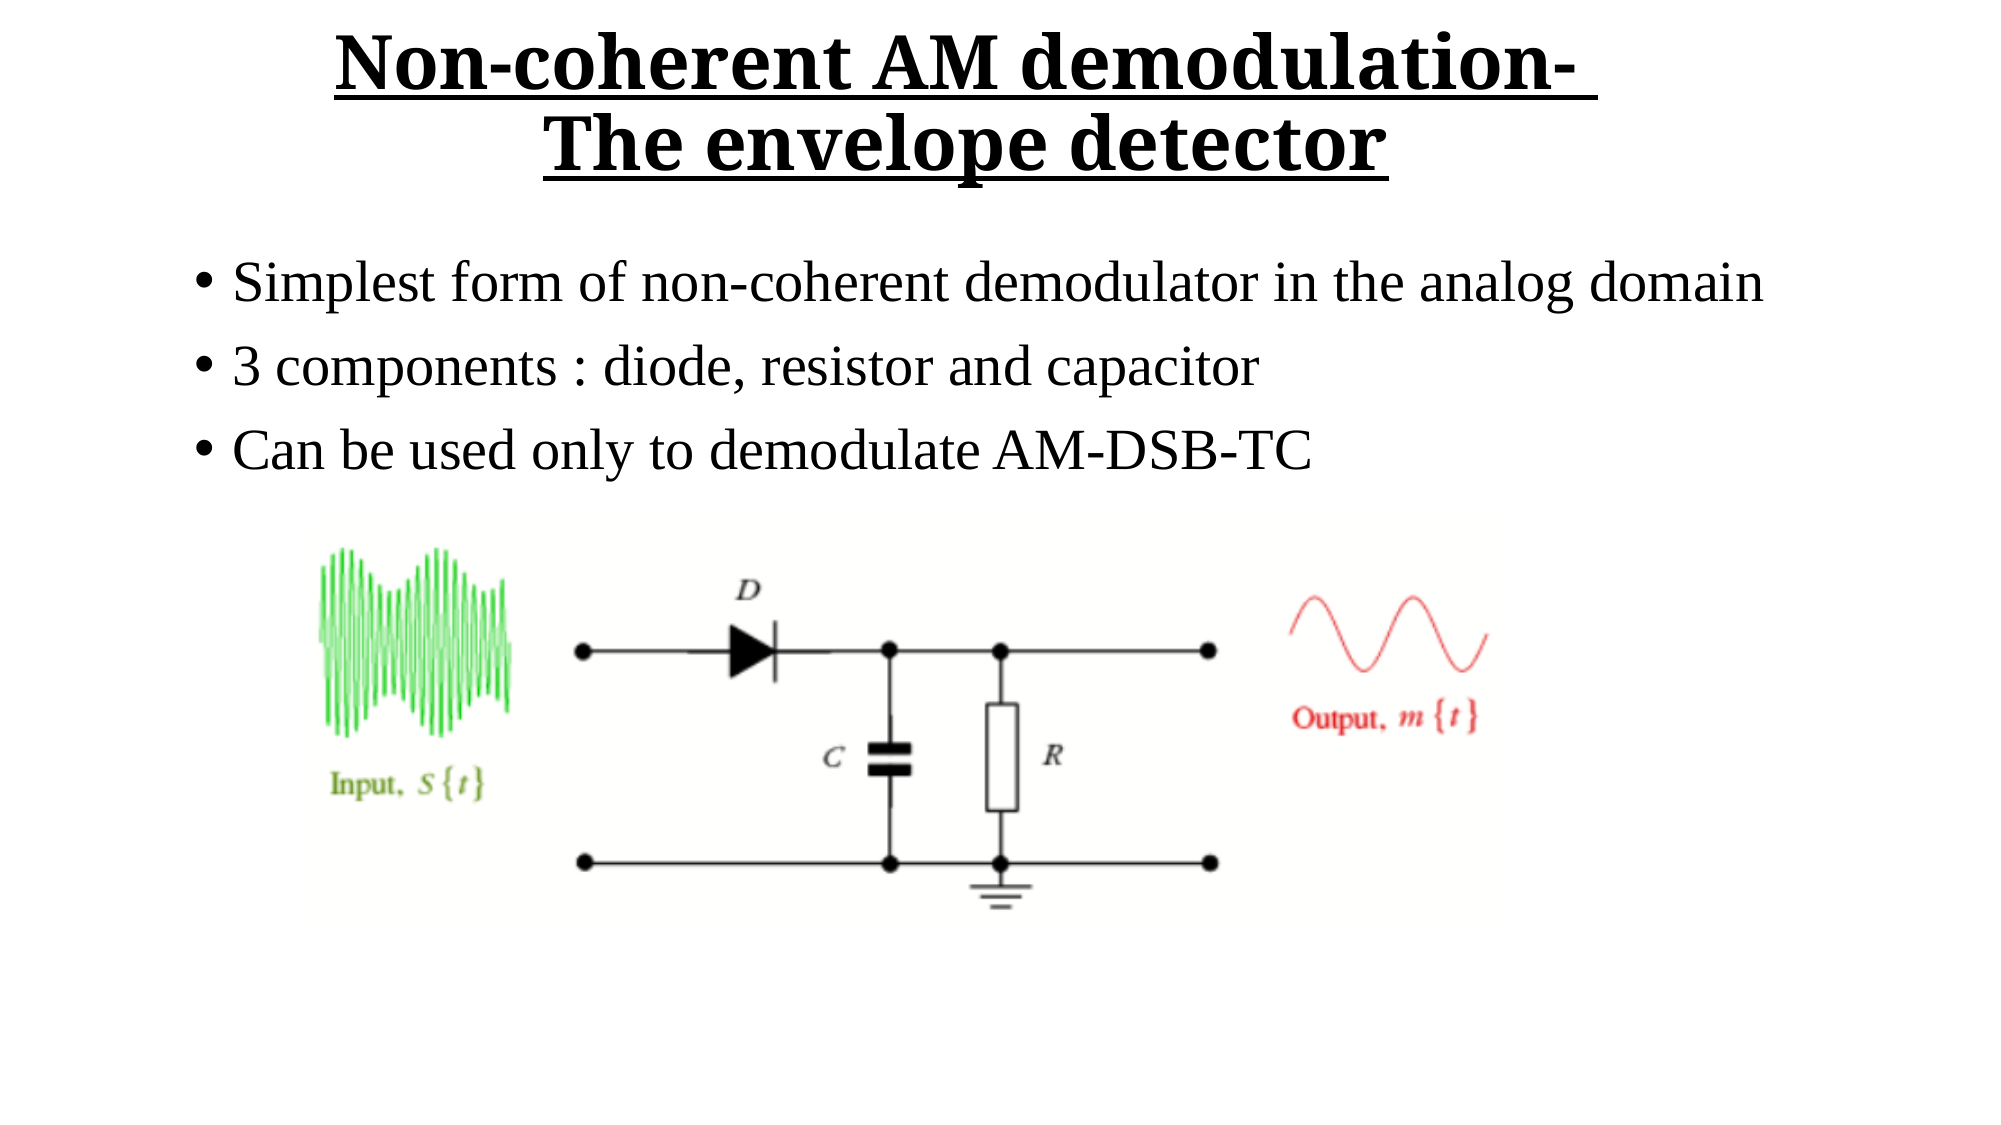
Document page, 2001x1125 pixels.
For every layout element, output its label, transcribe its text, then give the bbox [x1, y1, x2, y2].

text_box Simplest form of non-coherent demodulator in the analog domain 3 components : diode, resistor and capacitor Can be used only to demodulate AM-DSB-TC [179, 244, 1881, 1125]
text_box Non-coherent AM demodulation- The envelope detector [220, 17, 1712, 244]
picture [310, 519, 1509, 930]
